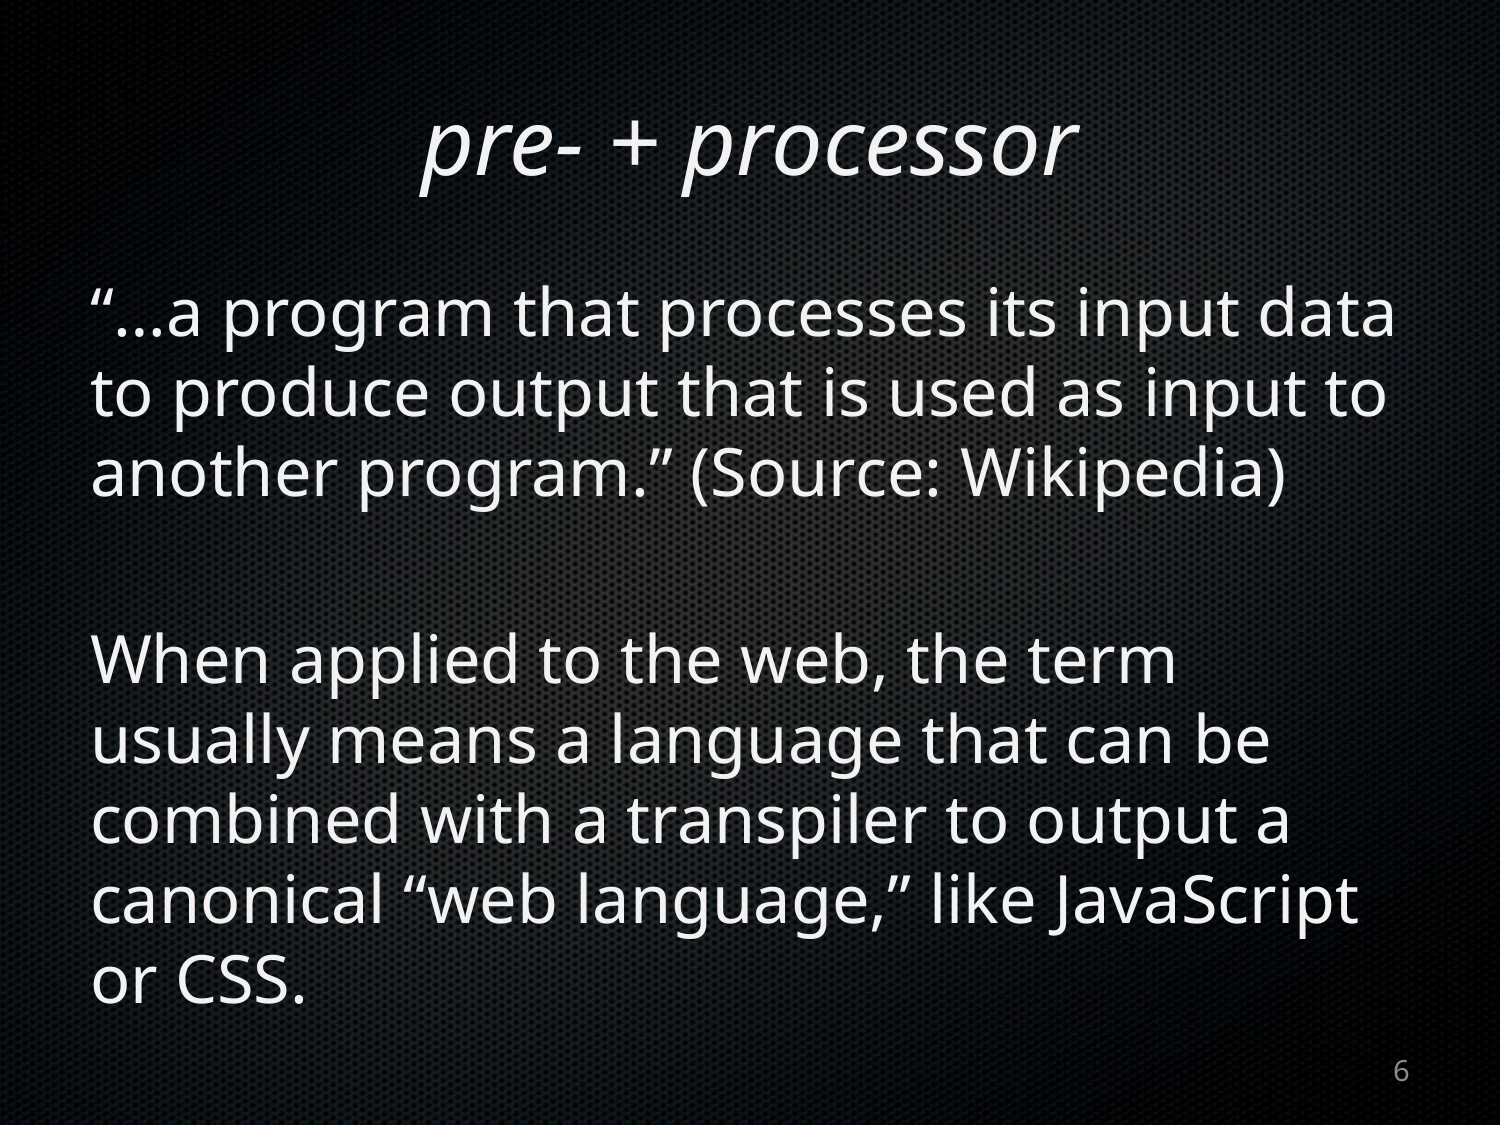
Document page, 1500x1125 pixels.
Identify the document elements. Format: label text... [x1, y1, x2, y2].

picture [0, 0, 1500, 1125]
list “…a program that processes its input data to produce output that is used as input to another program.” (Source: Wikipedia) When applied to the web, the term usually means a language that can be combined with a transpiler to output a canonical “web language,” like JavaScript or CSS. [75, 262, 1425, 1005]
slide_number 6 [1074, 1042, 1425, 1103]
title pre- + processor [75, 45, 1425, 233]
